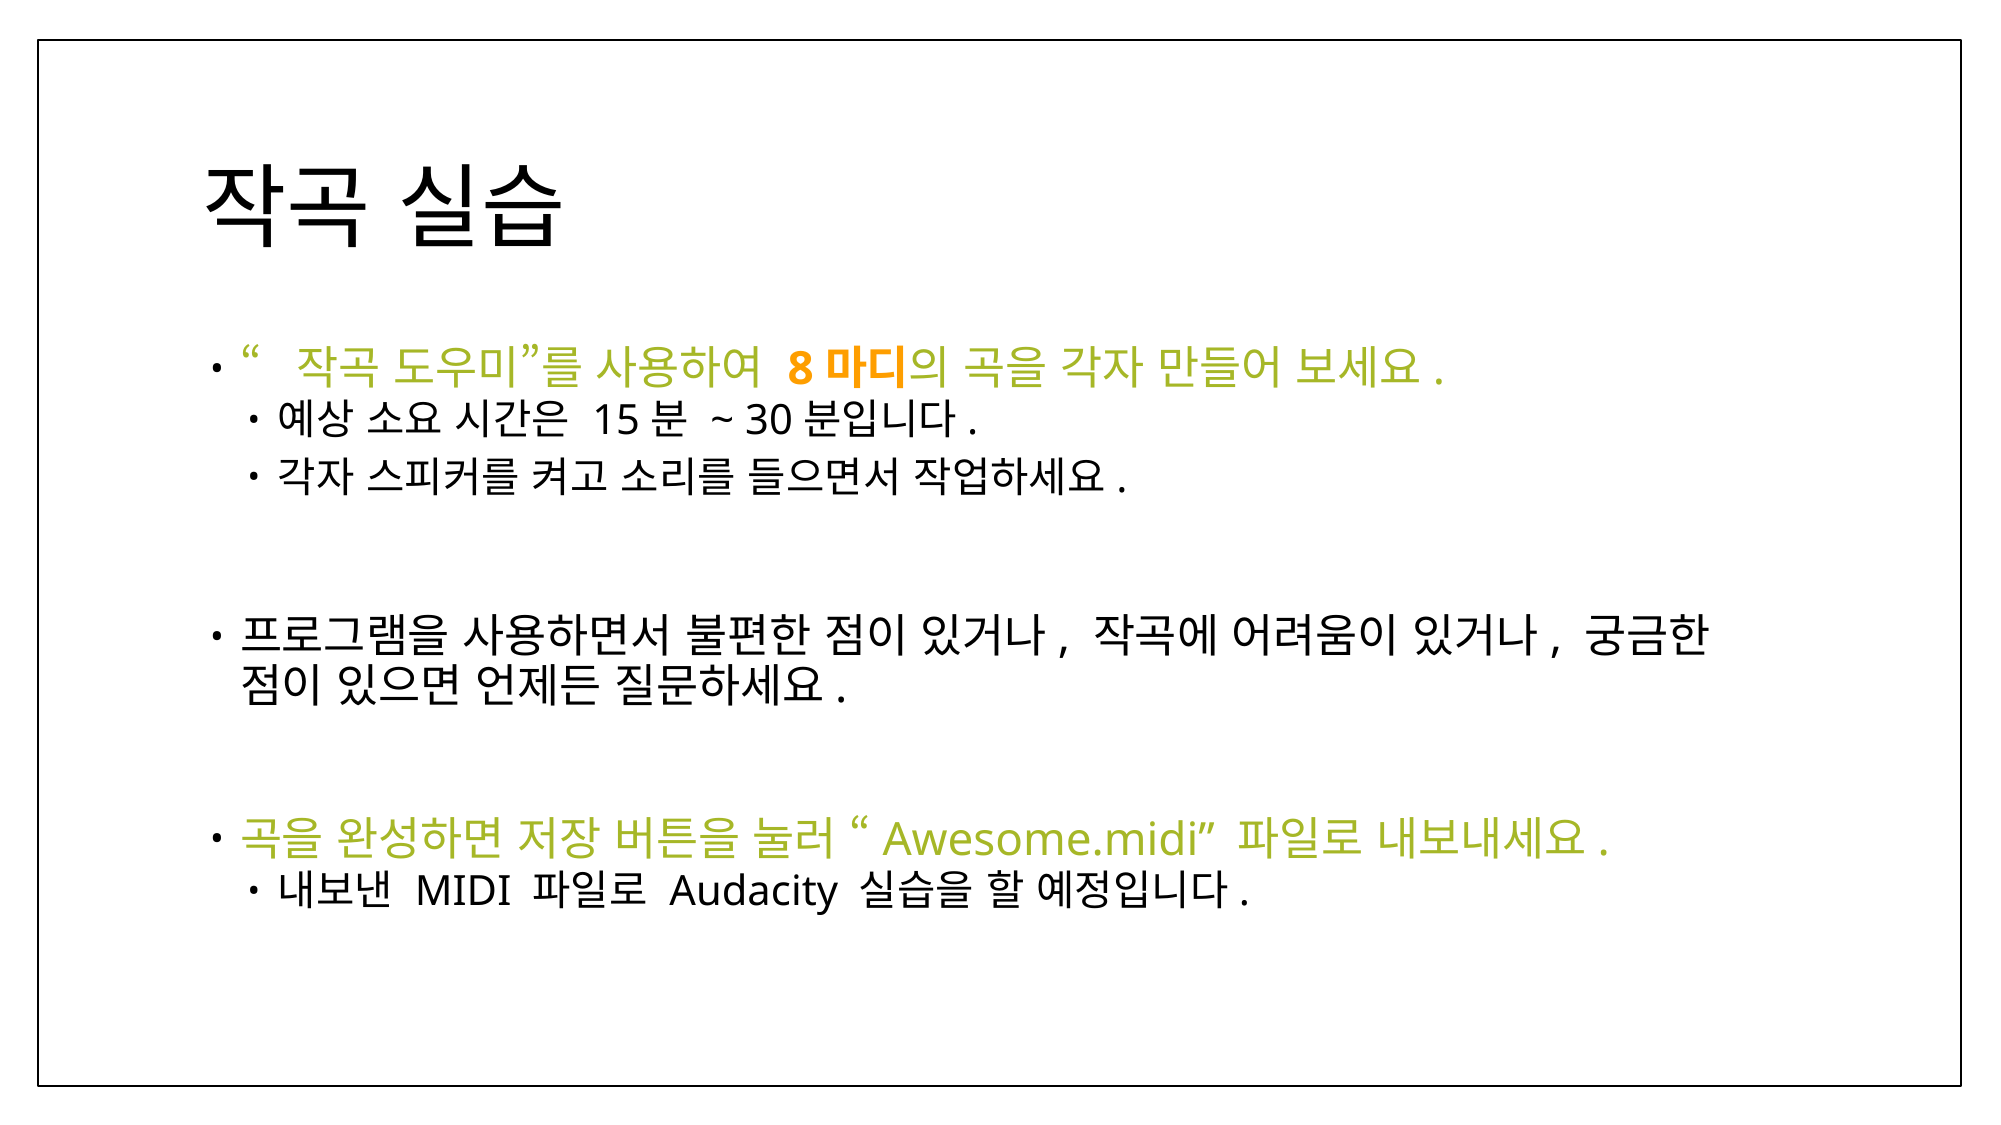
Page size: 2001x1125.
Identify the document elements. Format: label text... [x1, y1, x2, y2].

list “작곡 도우미”를 사용하여 8마디의 곡을 각자 만들어 보세요. 예상 소요 시간은 15분 ~ 30분입니다. 각자 스피커를 켜고 소리를 들으면서 작업하세요. 프로그램을 사용하면서 불편한 점이 있거나, 작곡에 어려움이 있거나, 궁금한 점이 있으면 언제든 질문하세요. 곡을 완성하면 저장 버튼을 눌러 “Awesome.midi” 파일로 내보내세요. 내보낸 MIDI 파일로 Audacity 실습을 할 예정입니다. [187, 337, 1808, 1000]
title 작곡 실습 [187, 99, 1808, 323]
